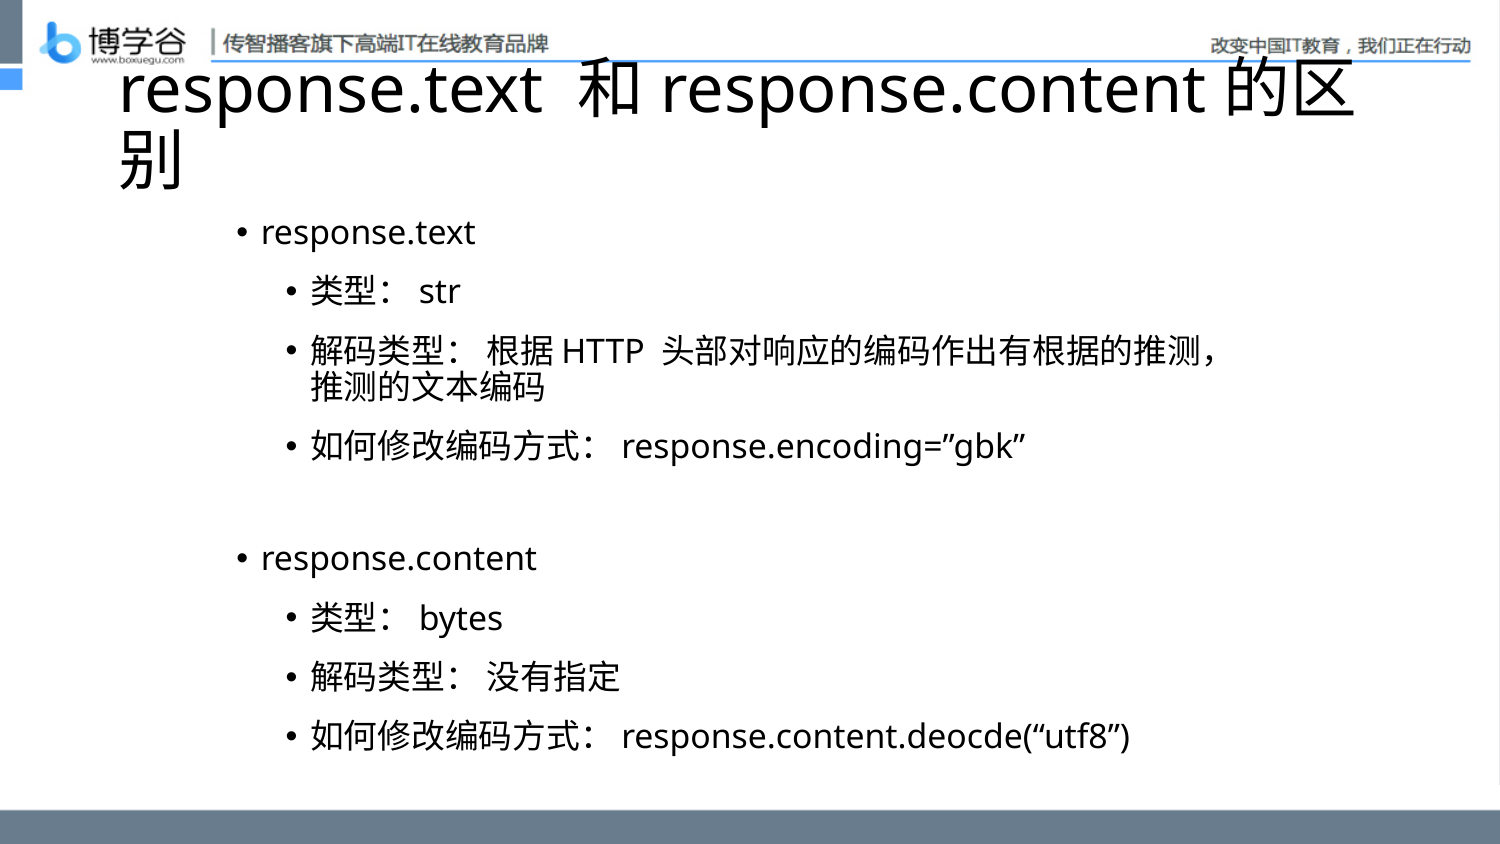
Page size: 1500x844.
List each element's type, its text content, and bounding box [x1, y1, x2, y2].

picture [0, 0, 1500, 844]
list response.text 类型：str 解码类型： 根据HTTP 头部对响应的编码作出有根据的推测，推测的文本编码 如何修改编码方式：response.encoding=”gbk” response.content 类型：bytes 解码类型： 没有指定 如何修改编码方式：response.content.deocde(“utf8”) [221, 208, 1253, 767]
title response.text 和response.content的区别 [103, 44, 1397, 208]
